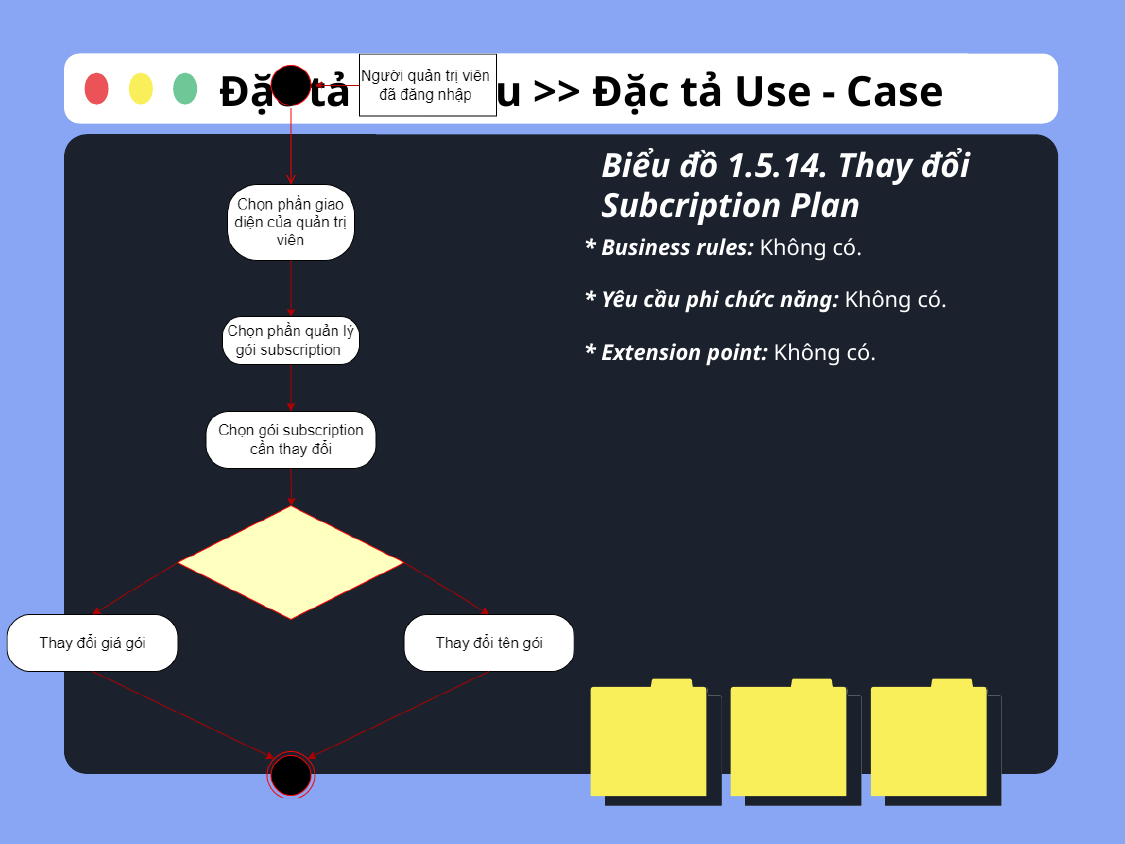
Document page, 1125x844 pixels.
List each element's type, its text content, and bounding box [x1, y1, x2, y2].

picture [6, 53, 575, 799]
text_box Đặc tả yêu cầu >> Đặc tả Use - Case [208, 42, 1003, 137]
text_box * Business rules: Không có. * Yêu cầu phi chức năng: Không có. * Extension point: Không có. [580, 218, 1044, 707]
title Biểu đồ 1.5.14. Thay đổi Subcription Plan [586, 136, 1044, 218]
